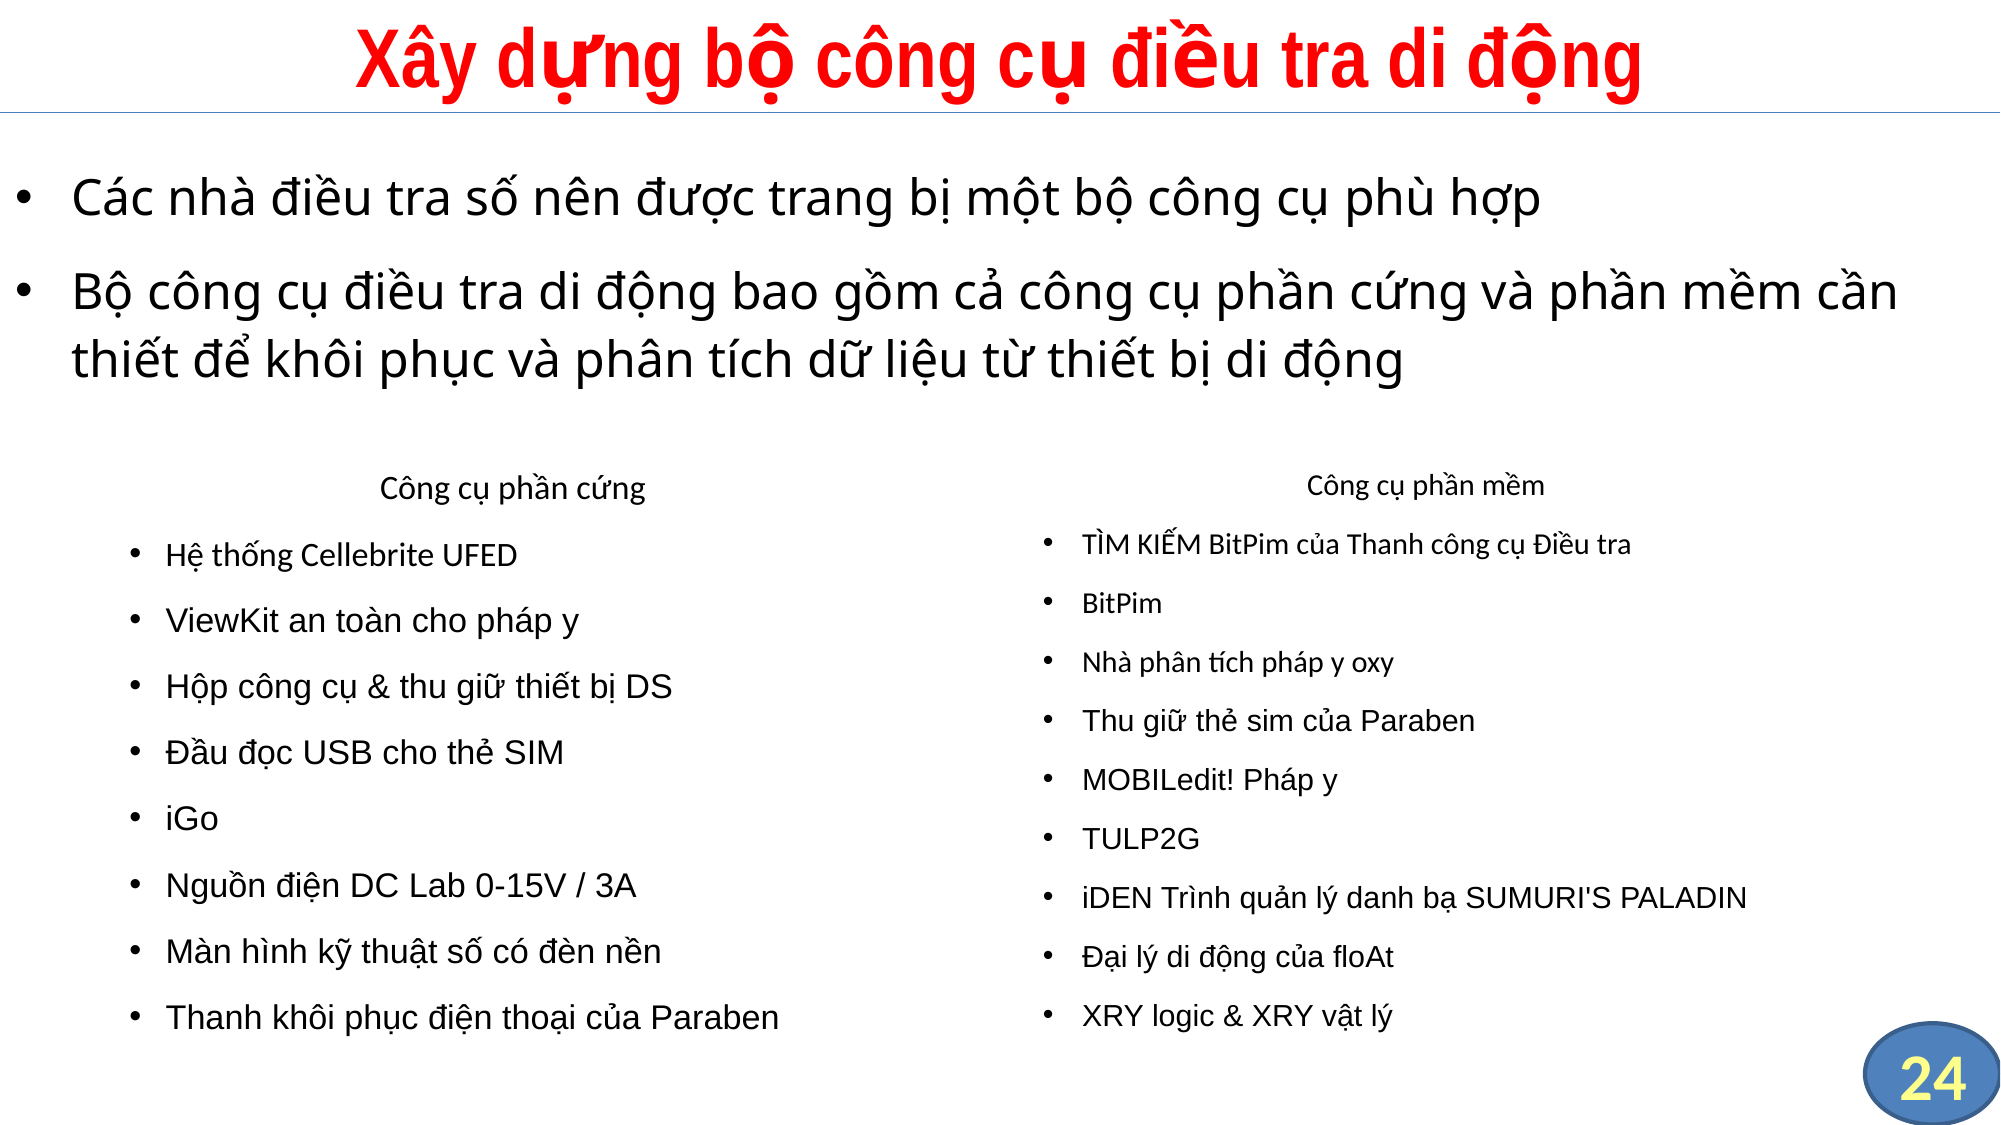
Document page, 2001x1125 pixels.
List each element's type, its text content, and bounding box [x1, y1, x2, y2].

slide_number 24 [1866, 1023, 2000, 1125]
text_box Công cụ phần cứng Hệ thống Cellebrite UFED ViewKit an toàn cho pháp y Hộp công cụ & thu giữ thiết bị DS Đầu đọc USB cho thẻ SIM iGo Nguồn điện DC Lab 0-15V / 3A Màn hình kỹ thuật số có đèn nền Thanh khôi phục điện thoại của Paraben [114, 450, 912, 1045]
title Xây dựng bộ công cụ điều tra di động [0, 0, 2000, 113]
list Các nhà điều tra số nên được trang bị một bộ công cụ phù hợp Bộ công cụ điều tra di động bao gồm cả công cụ phần cứng và phần mềm cần thiết để khôi phục và phân tích dữ liệu từ thiết bị di động [0, 149, 2000, 575]
text_box Công cụ phần mềm TÌM KIẾM BitPim của Thanh công cụ Điều tra BitPim Nhà phân tích pháp y oxy Thu giữ thẻ sim của Paraben MOBILedit! Pháp y TULP2G iDEN Trình quản lý danh bạ SUMURI'S PALADIN Đại lý di động của floAt XRY logic & XRY vật lý [1027, 450, 1825, 1045]
